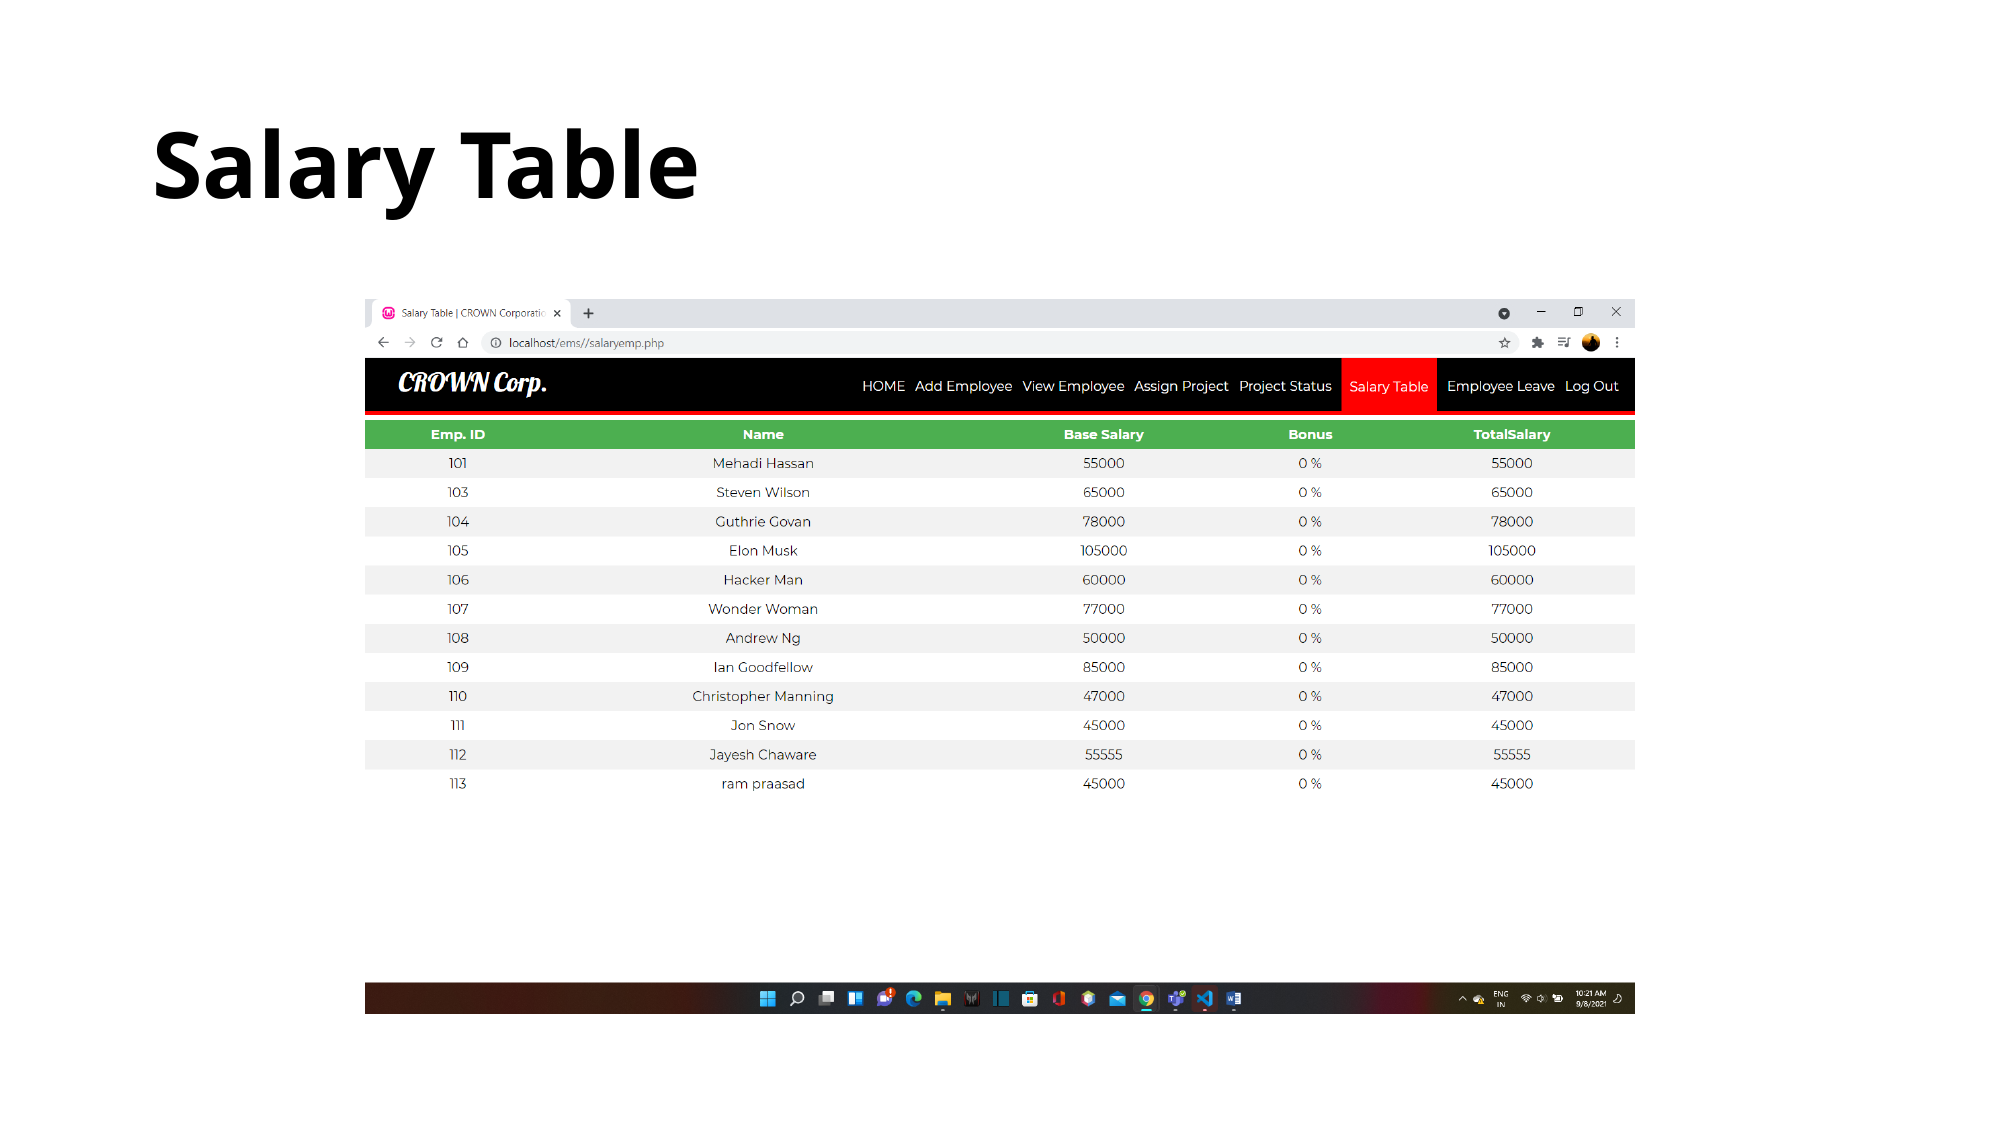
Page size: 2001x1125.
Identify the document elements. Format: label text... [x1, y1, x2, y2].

title Salary Table [137, 59, 1863, 278]
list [365, 299, 1635, 1014]
